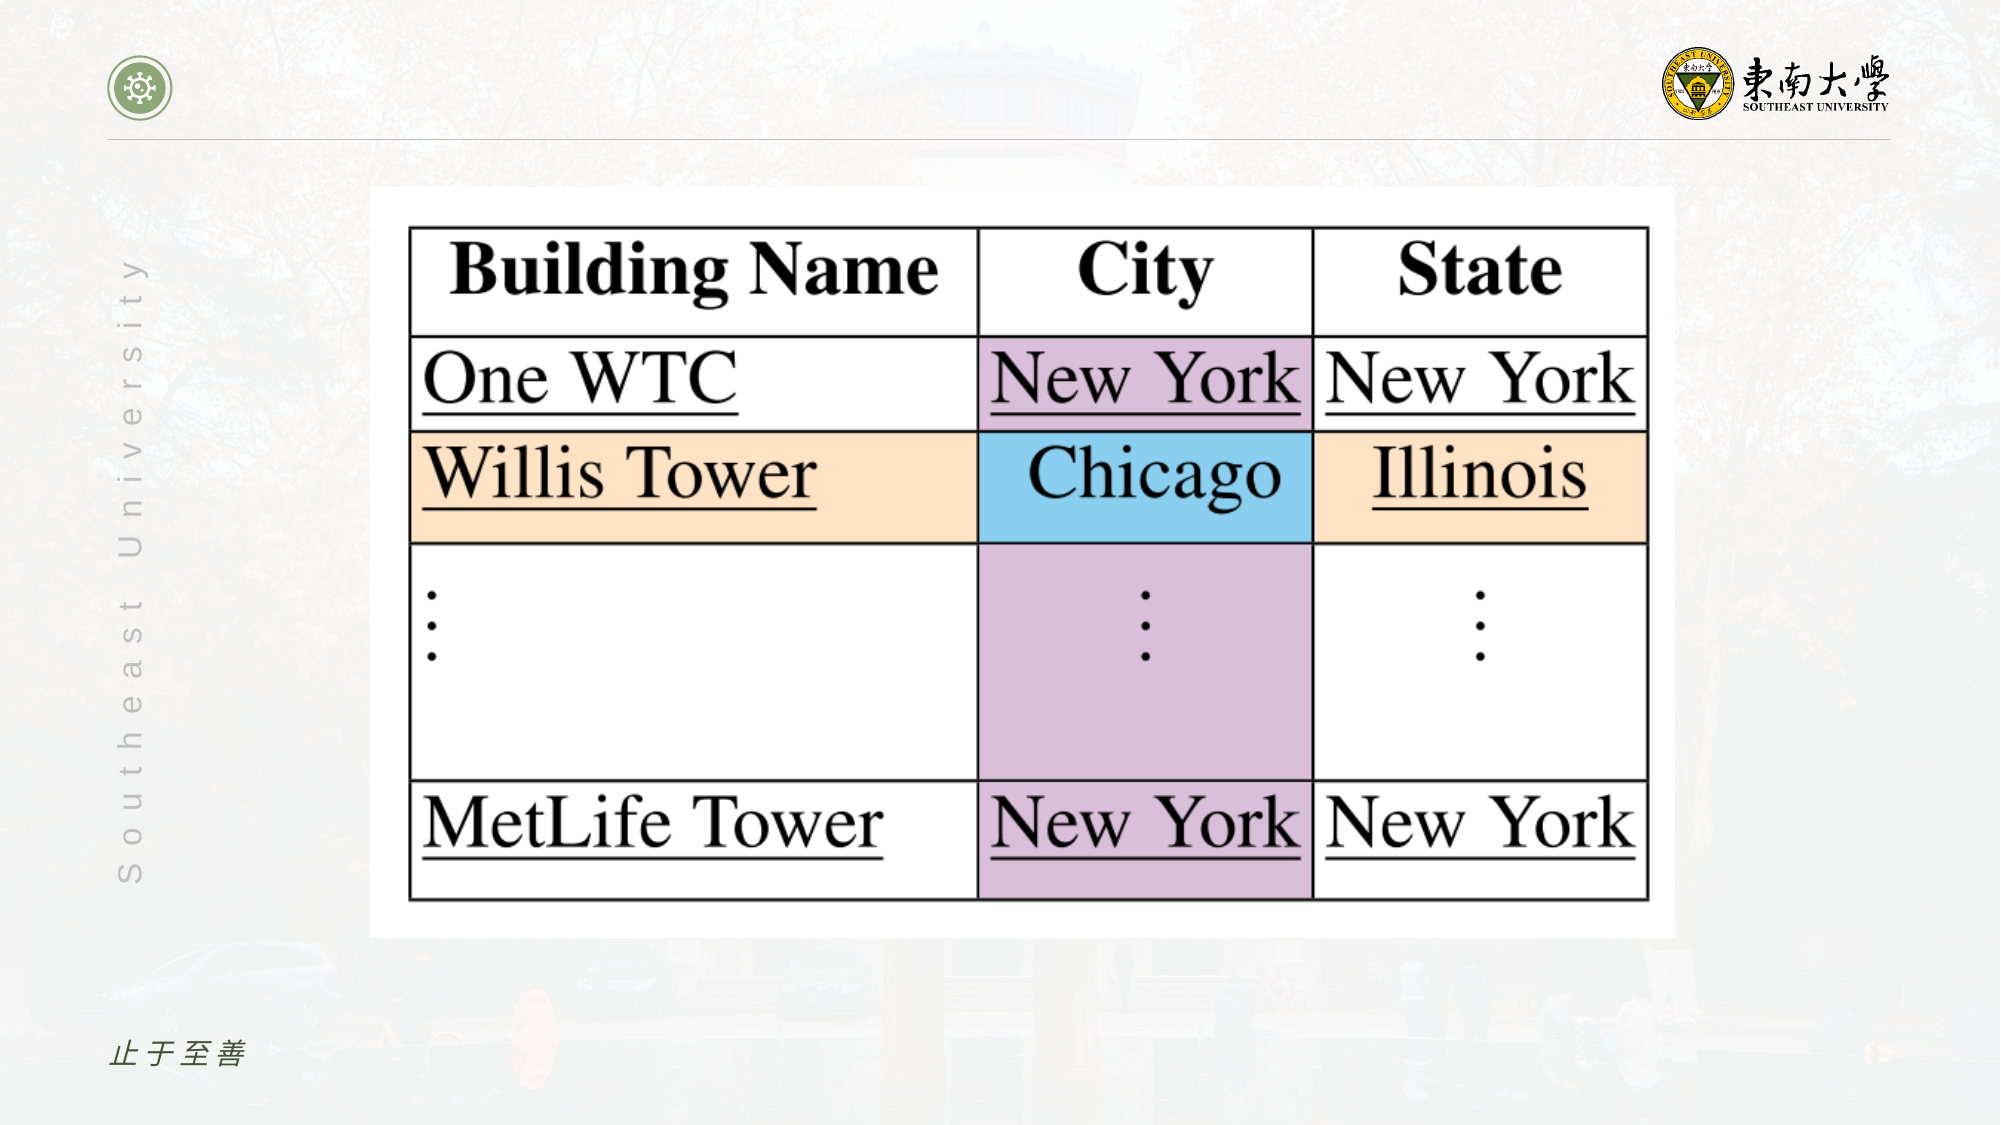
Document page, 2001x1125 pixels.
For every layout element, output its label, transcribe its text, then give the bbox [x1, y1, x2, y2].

picture [370, 187, 1675, 938]
picture [1662, 47, 1889, 120]
slide_number 止于至善 [108, 1022, 657, 1083]
